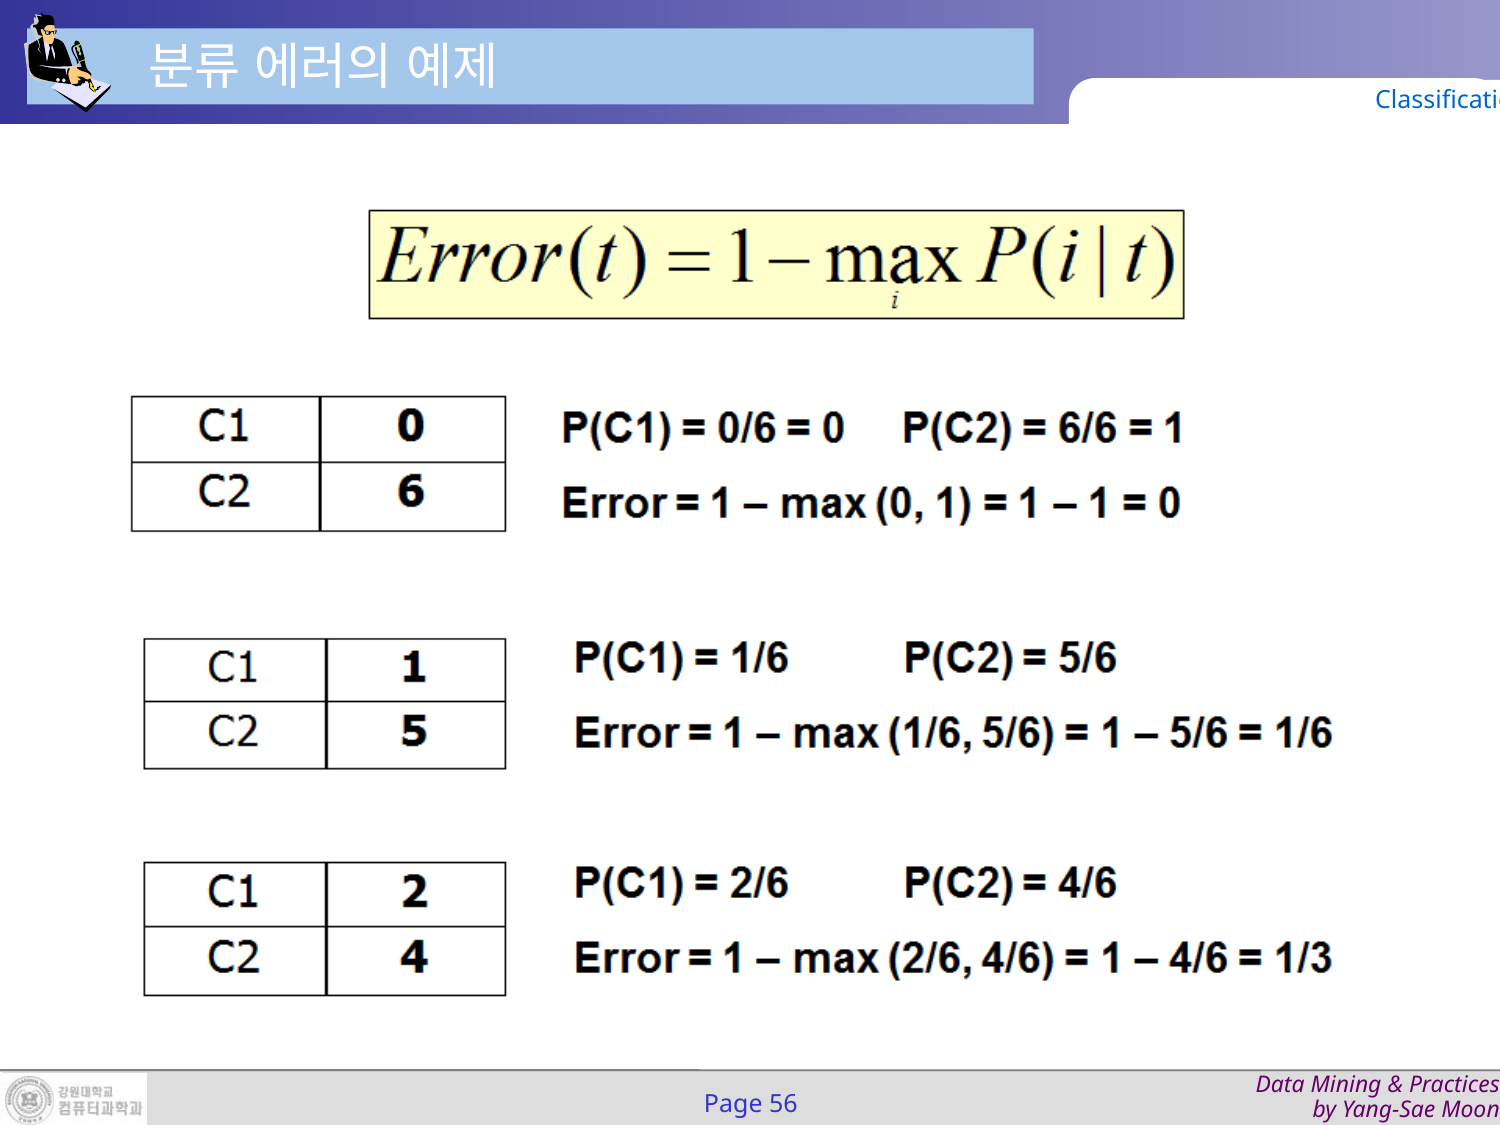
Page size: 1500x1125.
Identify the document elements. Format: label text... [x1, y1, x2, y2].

picture [111, 195, 1389, 1009]
picture [2, 1073, 147, 1125]
text_box Classification [1273, 78, 1500, 120]
text_box 분류 에러의 예제 [133, 26, 1093, 102]
slide_number Page 56 [682, 1079, 819, 1124]
